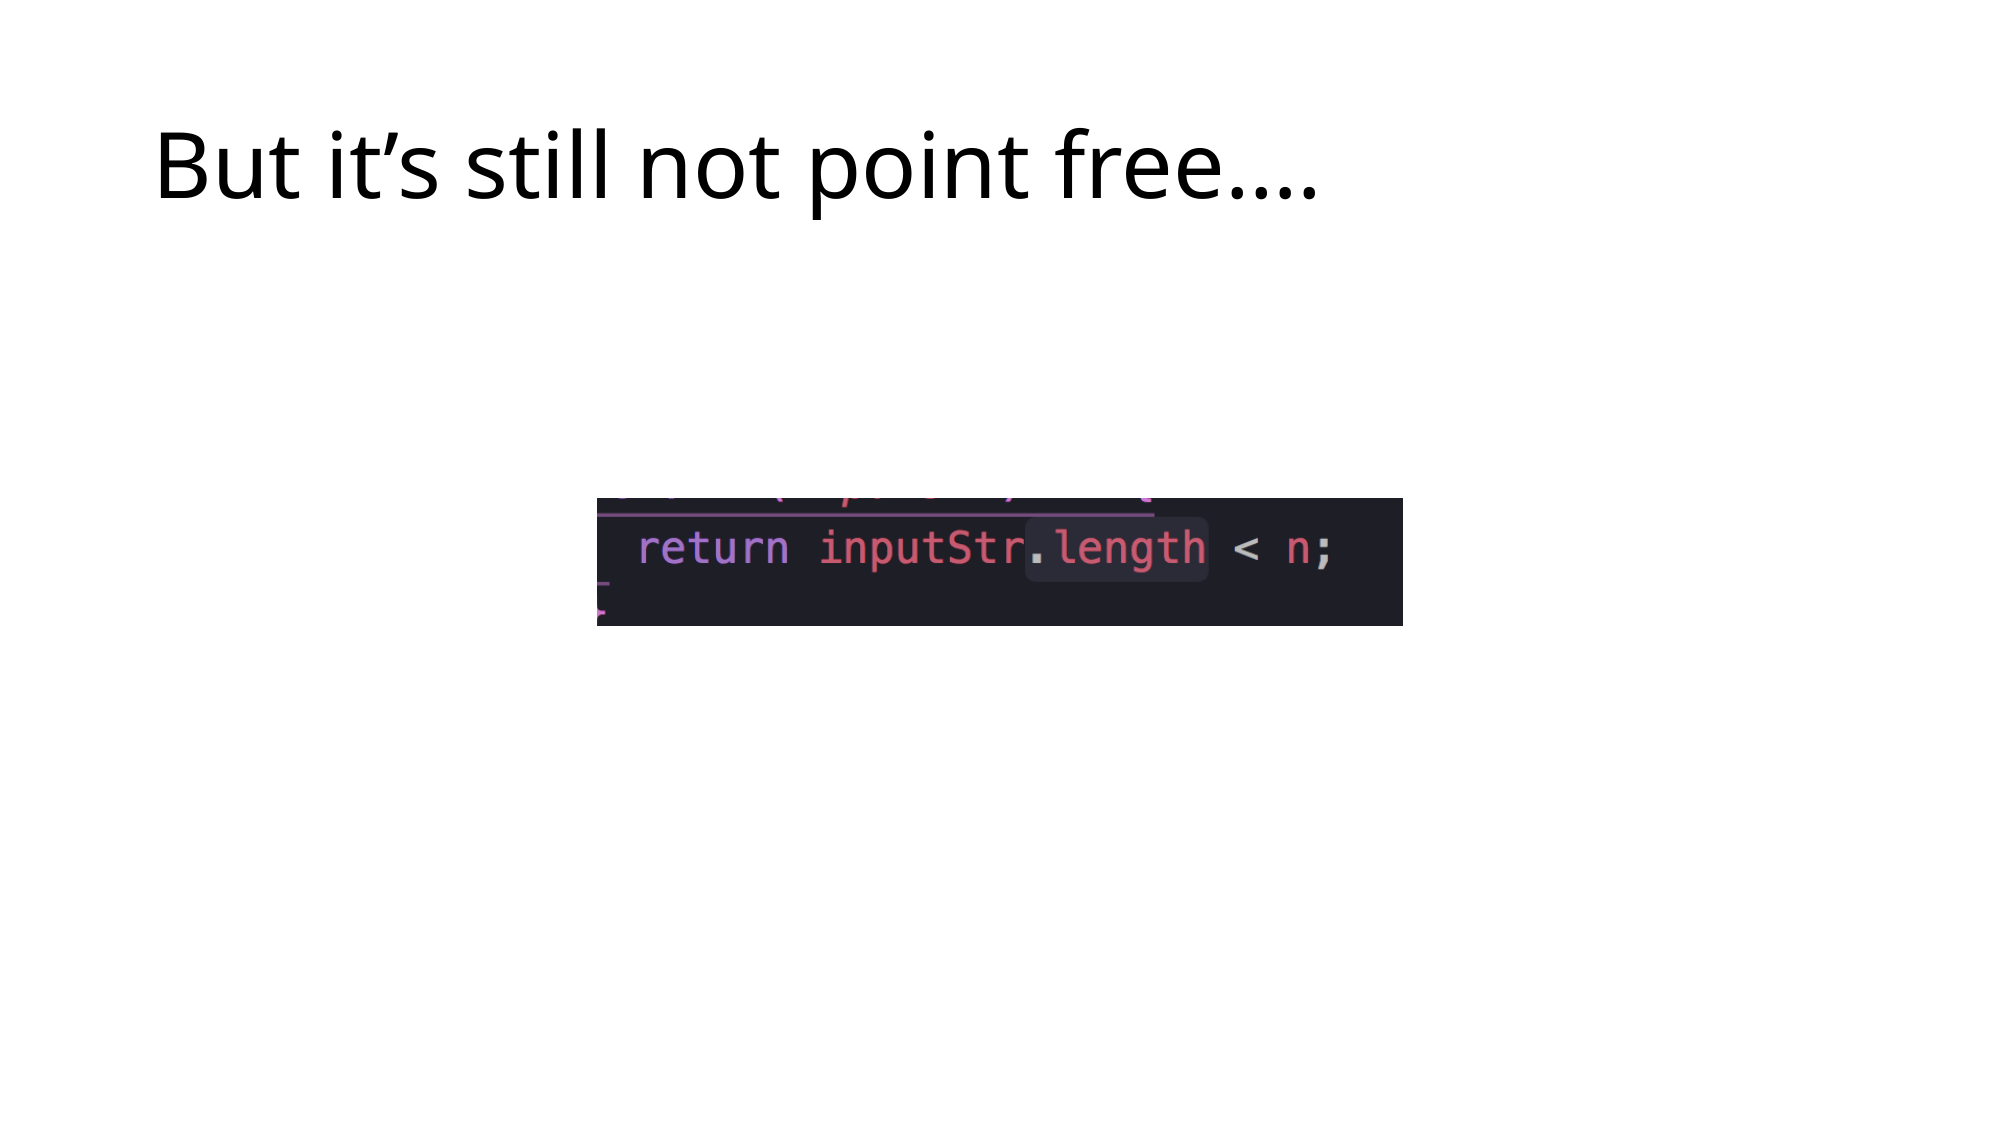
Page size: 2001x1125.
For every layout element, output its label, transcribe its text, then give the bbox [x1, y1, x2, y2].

title But it’s still not point free…. [137, 59, 1863, 278]
picture [597, 498, 1403, 626]
